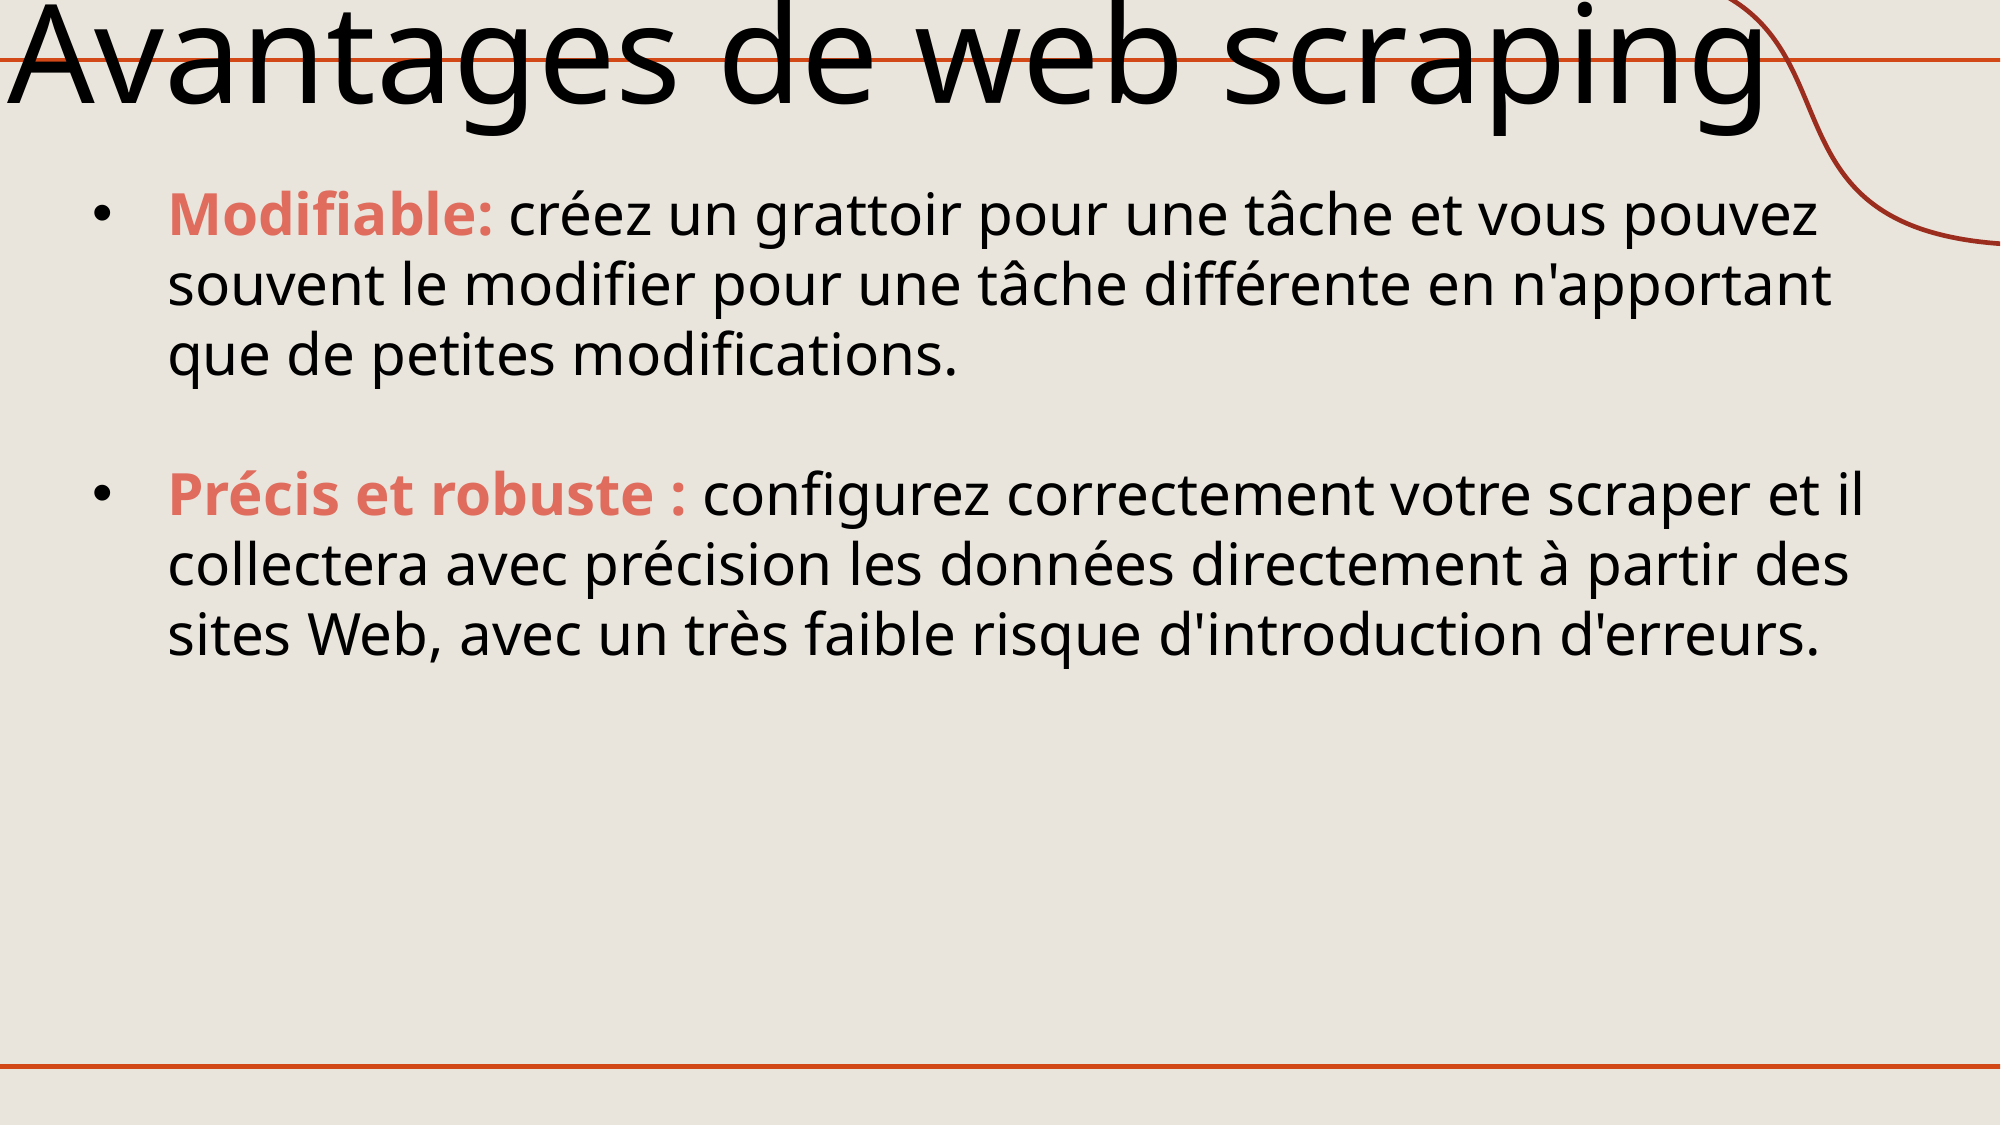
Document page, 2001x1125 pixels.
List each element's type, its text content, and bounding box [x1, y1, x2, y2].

text_box Modifiable: créez un grattoir pour une tâche et vous pouvez souvent le modifier pour une tâche différente en n'apportant que de petites modifications. Précis et robuste : configurez correctement votre scraper et il collectera avec précision les données directement à partir des sites Web, avec un très faible risque d'introduction d'erreurs. [77, 170, 1923, 675]
text_box Avantages de web scraping [0, 0, 2000, 76]
